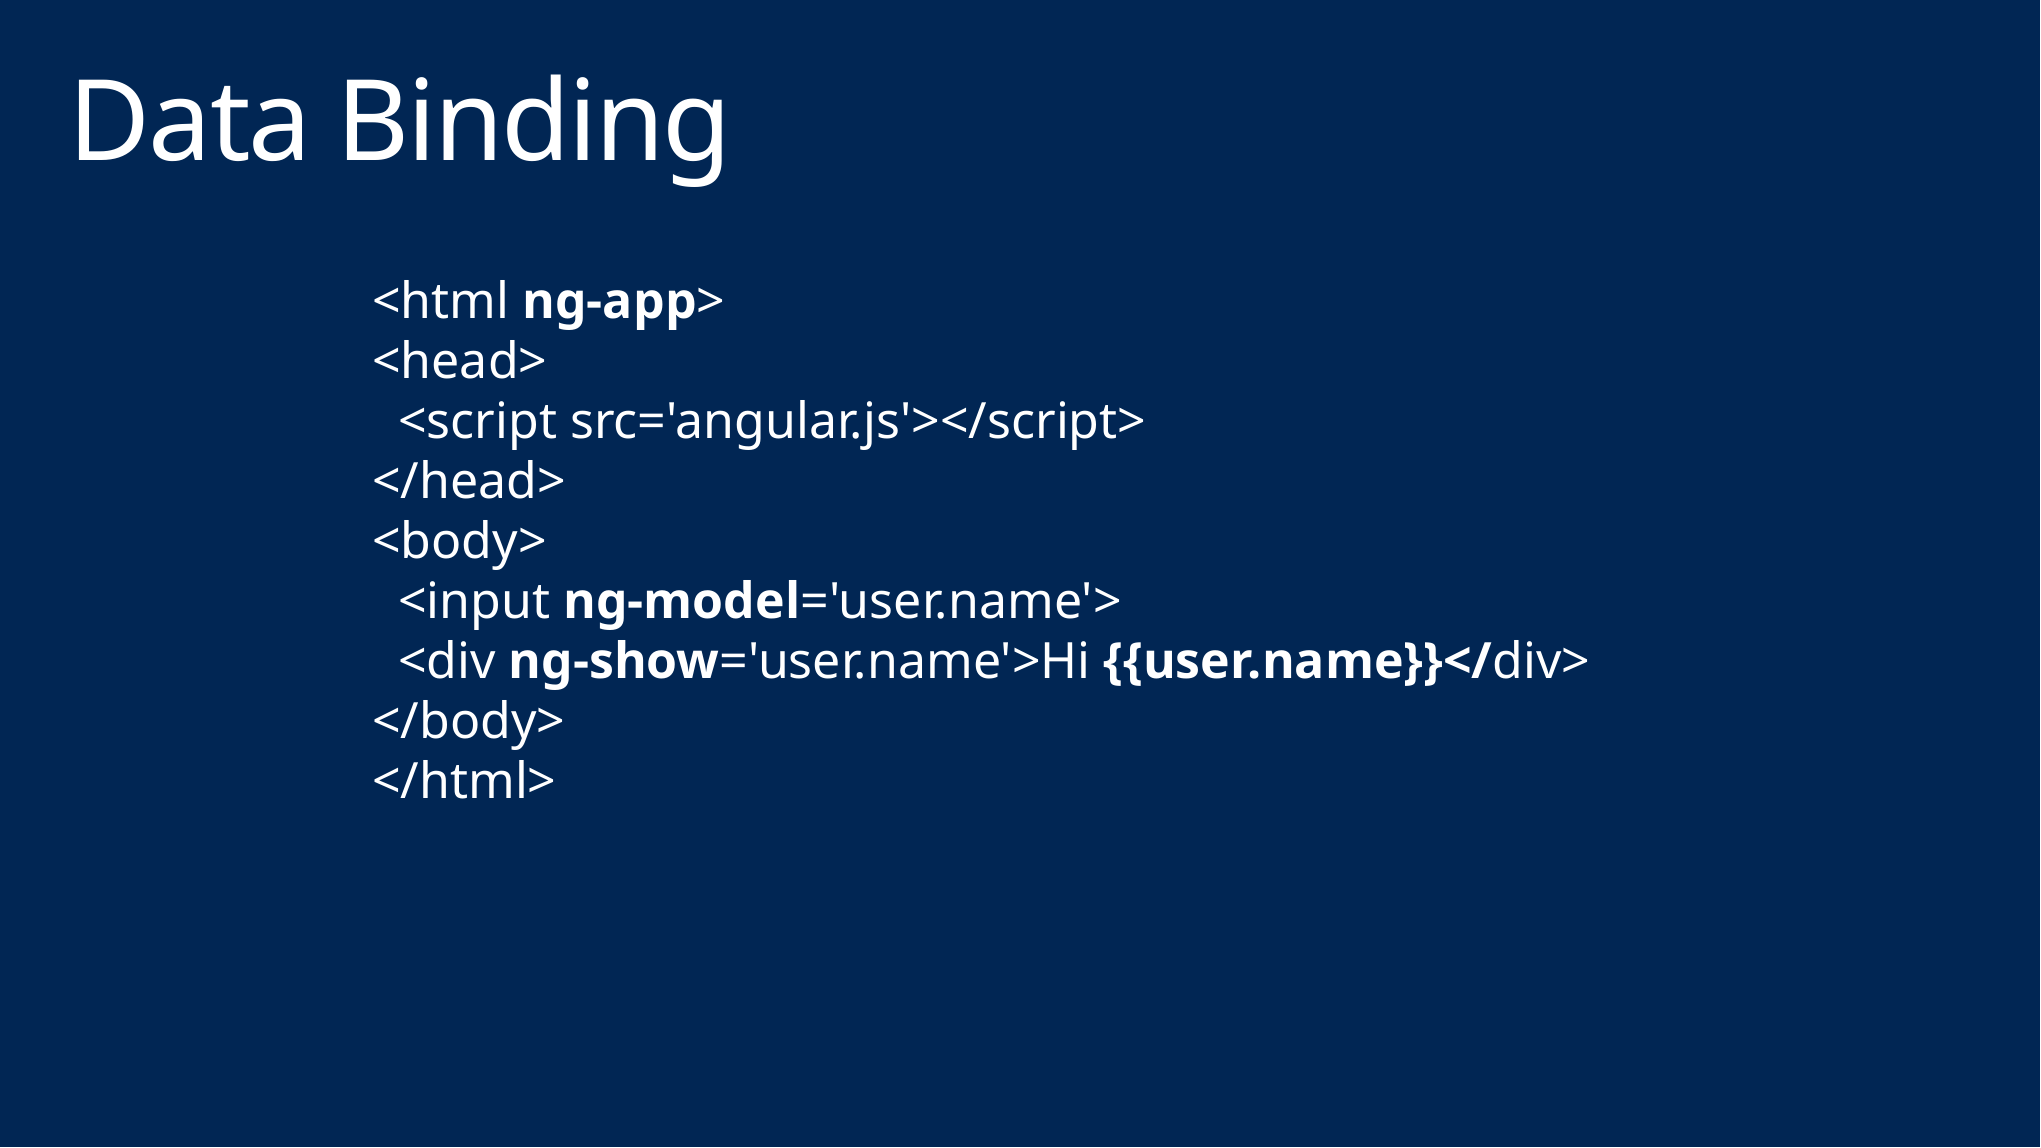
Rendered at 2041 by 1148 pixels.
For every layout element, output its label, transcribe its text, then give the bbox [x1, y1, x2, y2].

title Data Binding [45, 48, 1996, 199]
text_box <html ng-app> <head> <script src='angular.js'></script> </head> <body> <input ng-model='user.name'> <div ng-show='user.name'>Hi {{user.name}}</div> </body> </html> [357, 261, 1821, 816]
